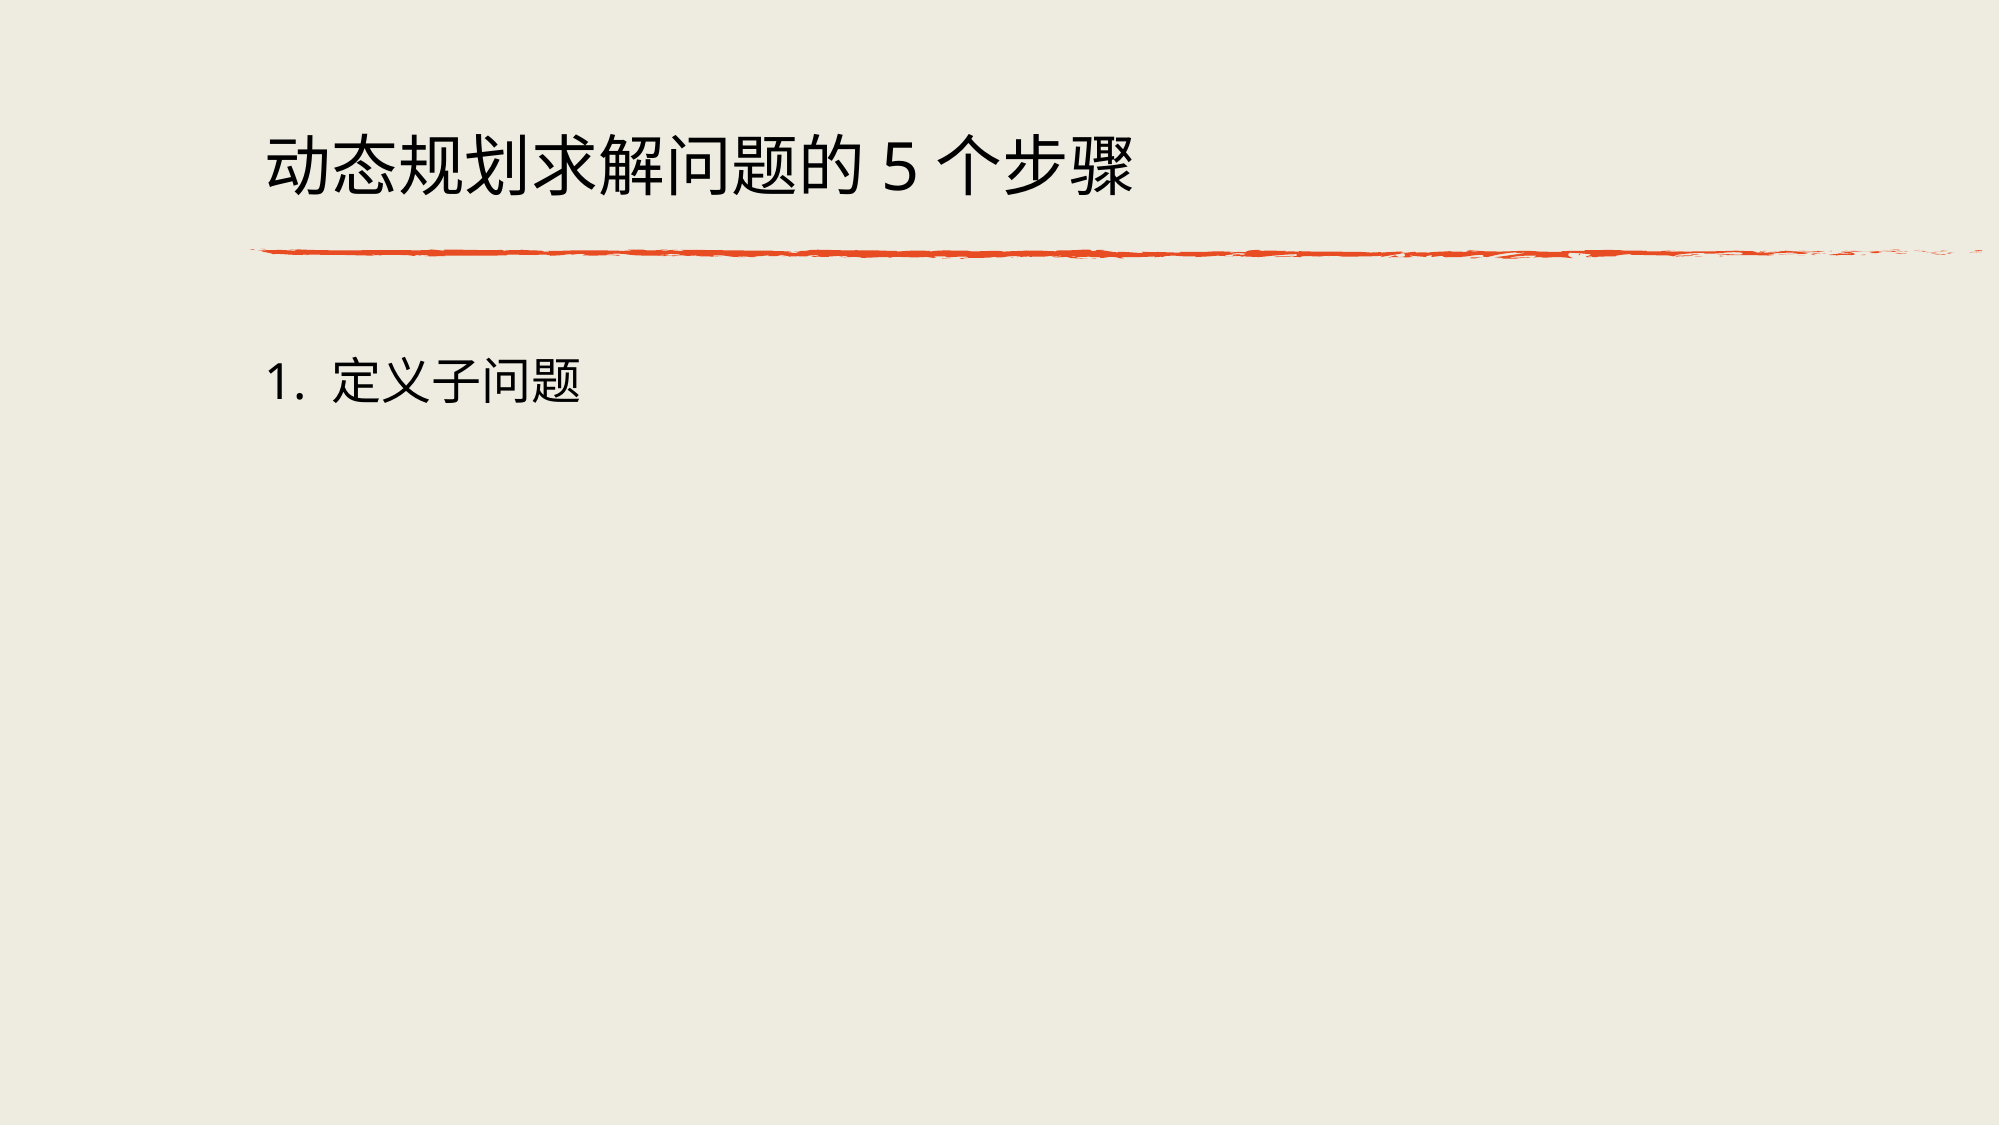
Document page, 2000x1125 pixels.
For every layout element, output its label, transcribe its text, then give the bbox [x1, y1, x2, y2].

title 动态规划求解问题的5个步骤 [249, 45, 1750, 213]
list 1. 定义⼦问题 [249, 312, 1750, 1013]
